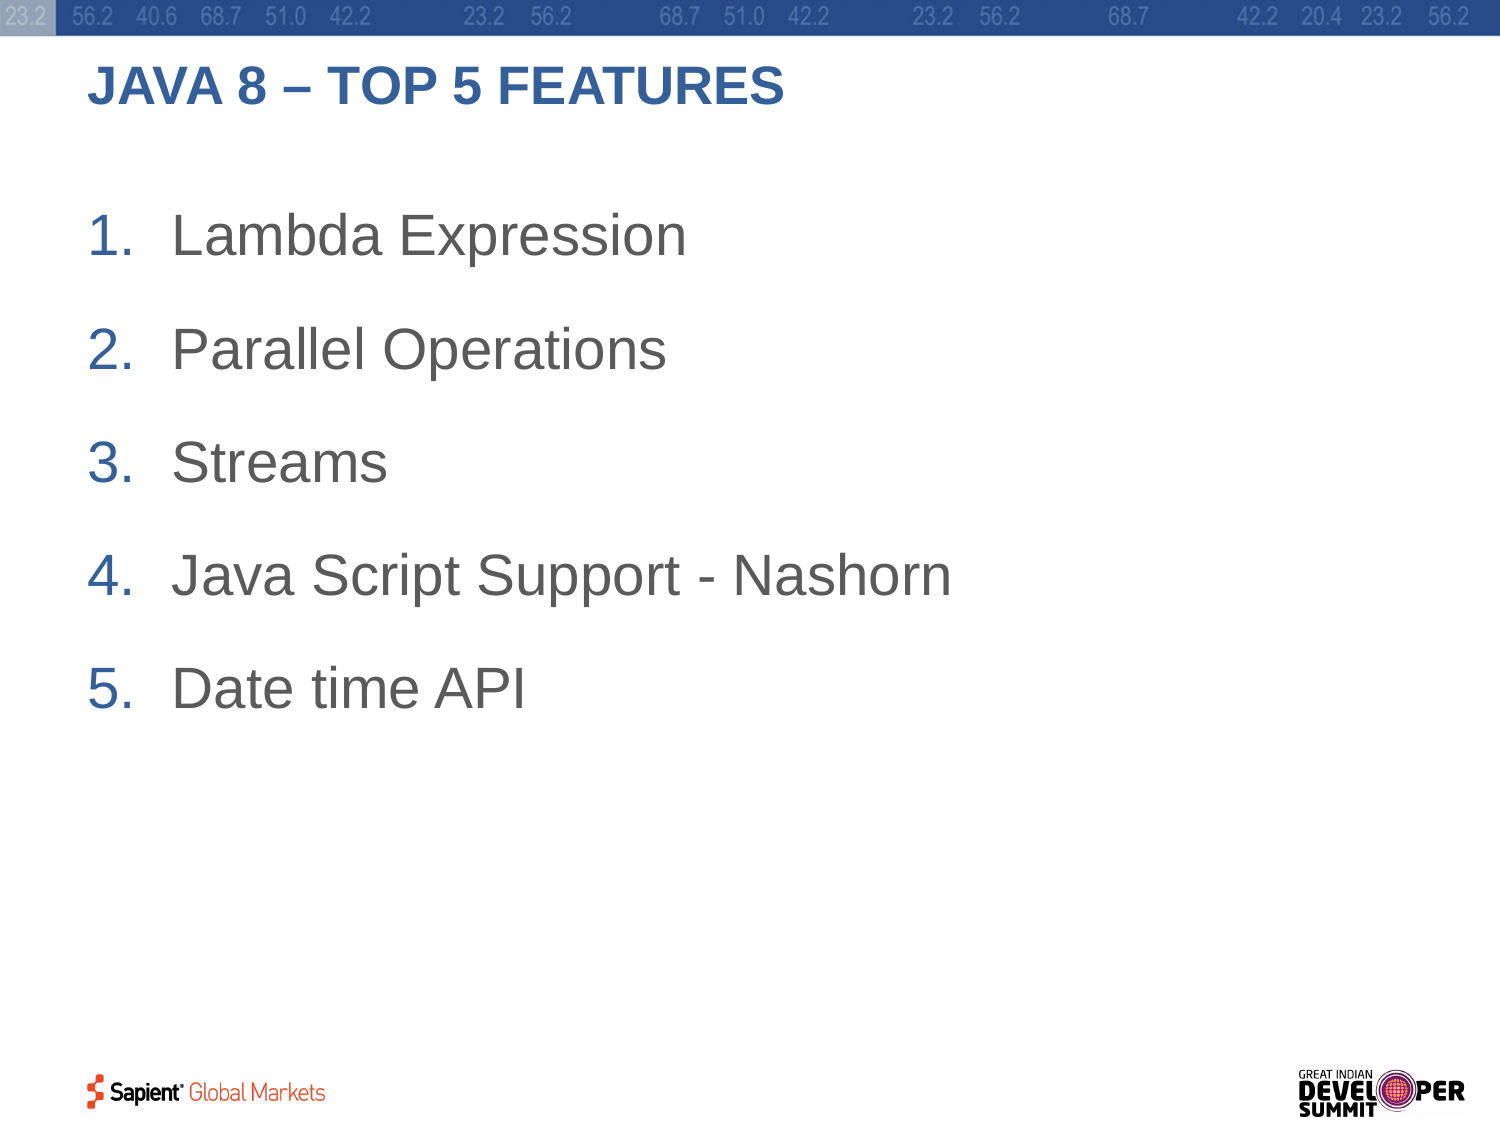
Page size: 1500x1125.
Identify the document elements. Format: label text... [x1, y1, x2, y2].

list Lambda Expression Parallel Operations Streams Java Script Support - Nashorn Date time API [87, 162, 1475, 1038]
picture [0, 0, 1500, 1125]
title JAVA 8 – TOP 5 FEATURES [87, 50, 1475, 162]
